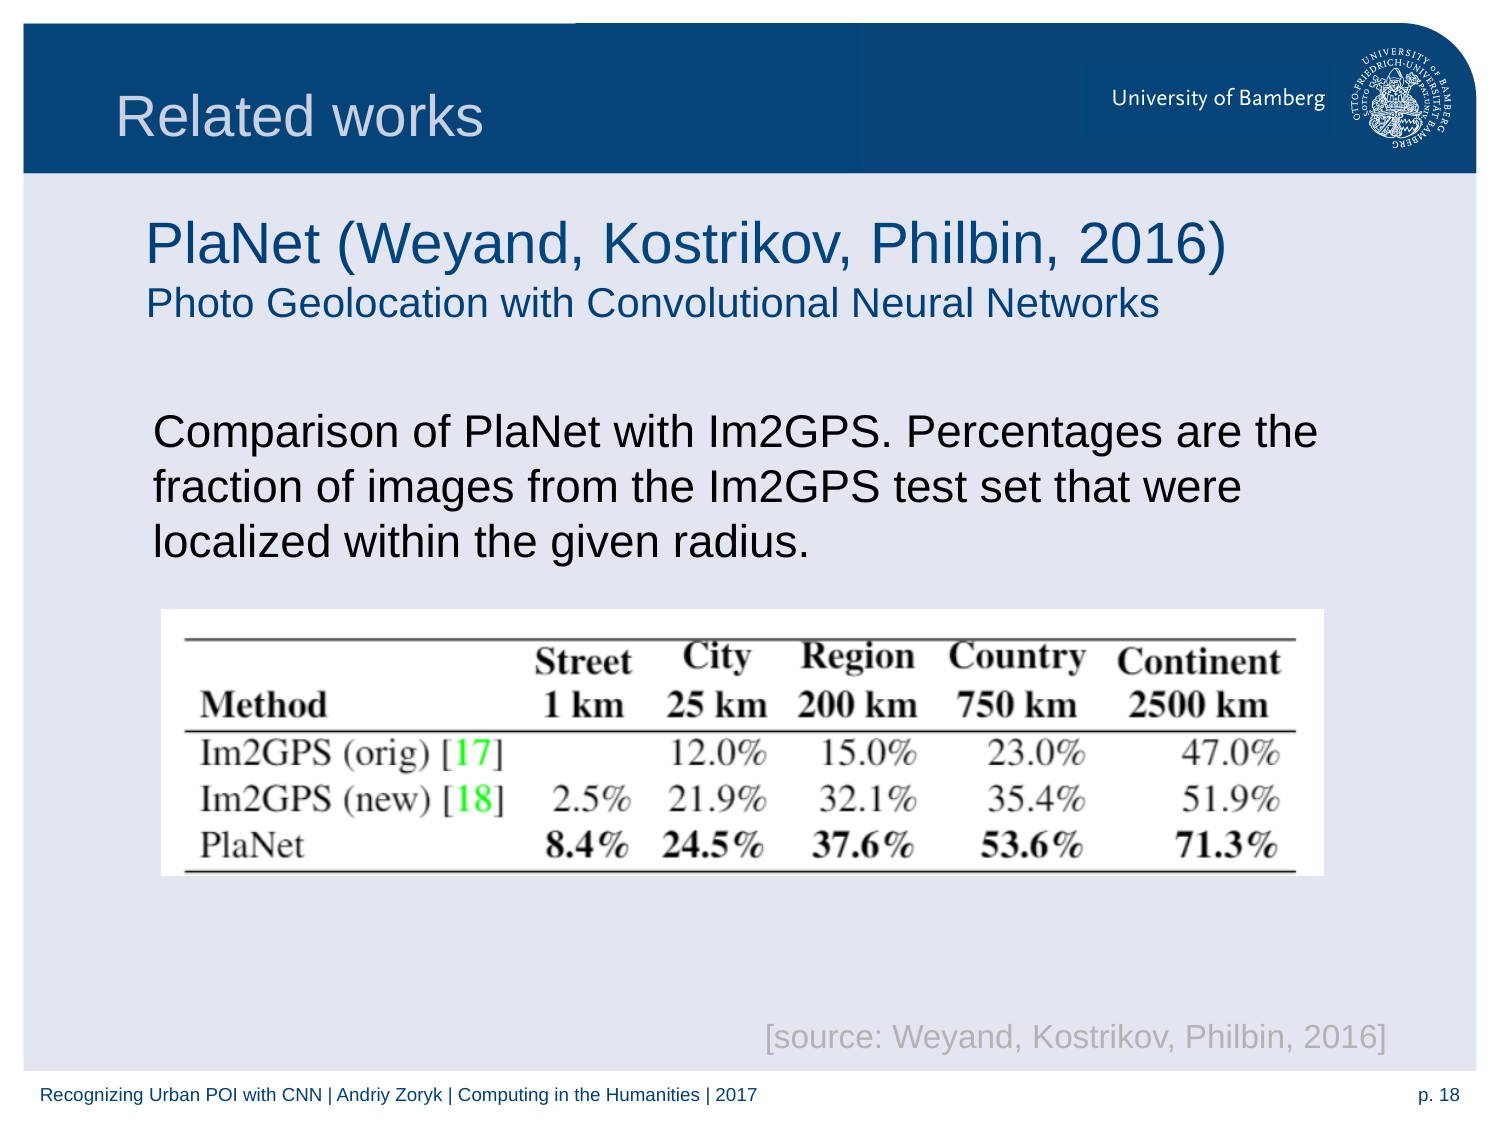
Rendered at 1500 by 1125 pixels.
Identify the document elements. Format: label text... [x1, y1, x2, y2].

picture [0, 0, 1500, 1125]
text_box Related works [100, 19, 1326, 207]
text_box [source: Weyand, Kostrikov, Philbin, 2016] [750, 1007, 1424, 1063]
list Comparison of PlaNet with Im2GPS. Percentages are the fraction of images from the Im2GPS test set that were localized within the given radius. [137, 394, 1348, 629]
title PlaNet (Weyand, Kostrikov, Philbin, 2016) Photo Geolocation with Convolutional Neural Networks [130, 206, 1356, 395]
